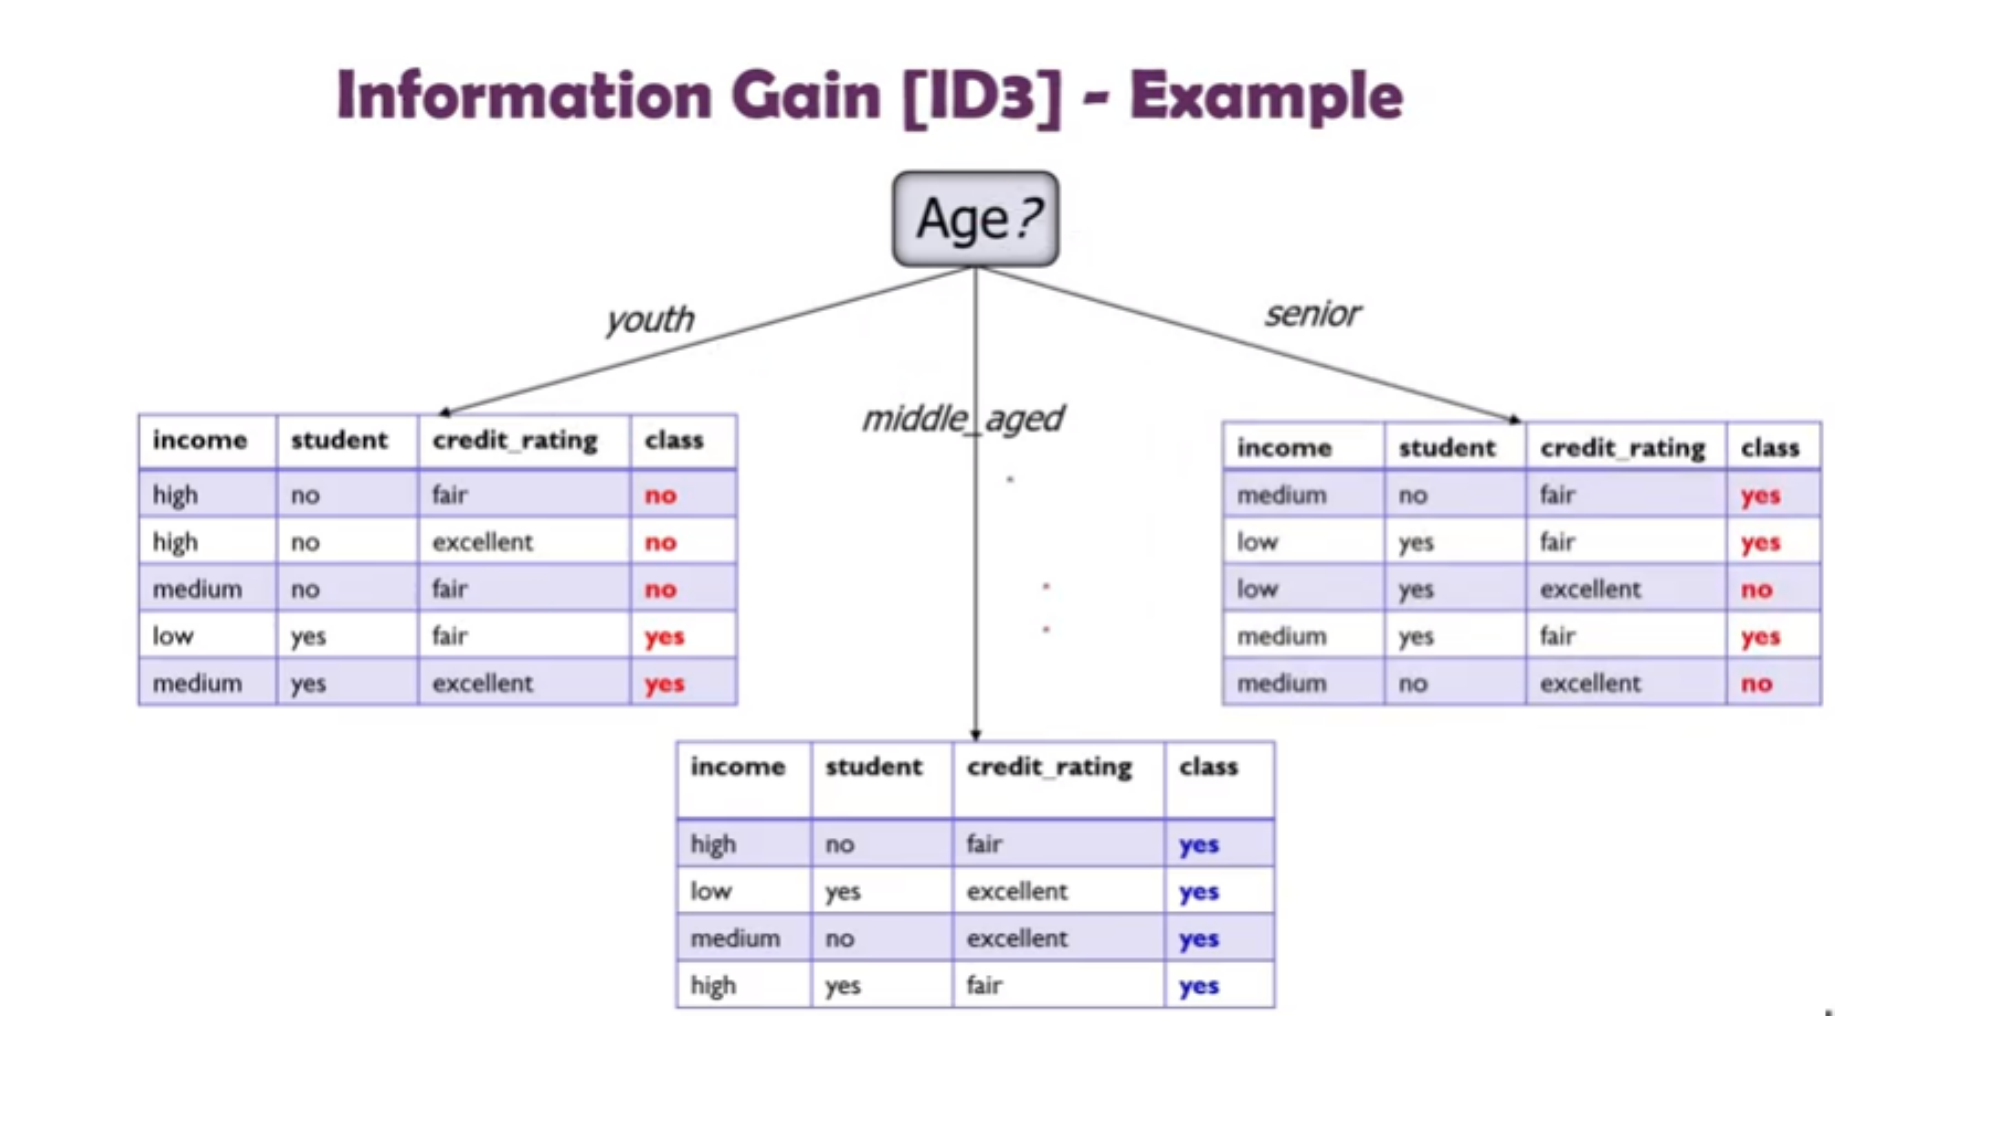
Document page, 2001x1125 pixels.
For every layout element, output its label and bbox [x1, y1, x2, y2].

picture [68, 59, 1835, 1016]
